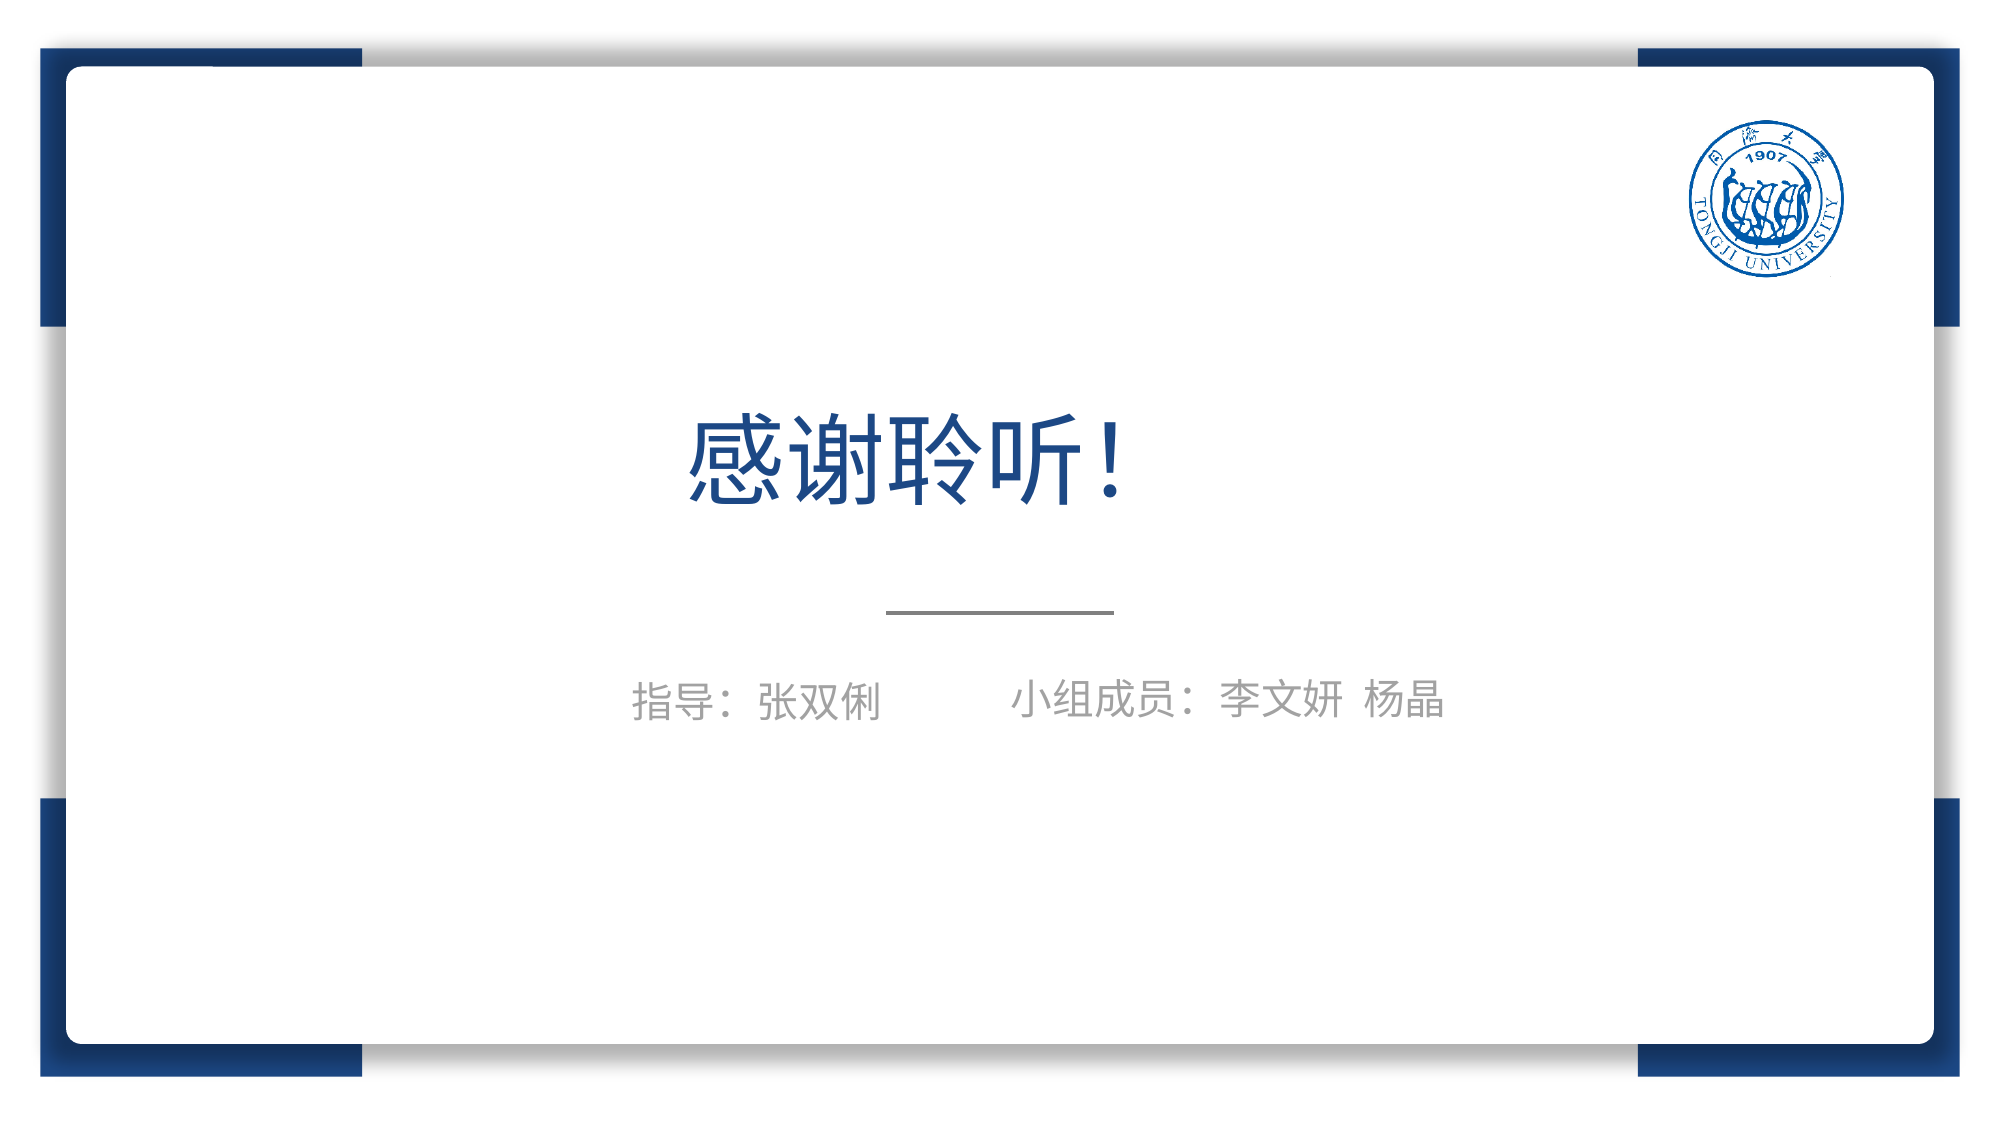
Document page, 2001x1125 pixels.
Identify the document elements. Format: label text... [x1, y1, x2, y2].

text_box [616, 665, 1508, 734]
text_box 感谢聆听！ [670, 390, 1330, 526]
text_box [1637, 1060, 1961, 1078]
text_box [39, 1057, 363, 1078]
text_box [65, 65, 1935, 1046]
picture [1687, 120, 1845, 278]
